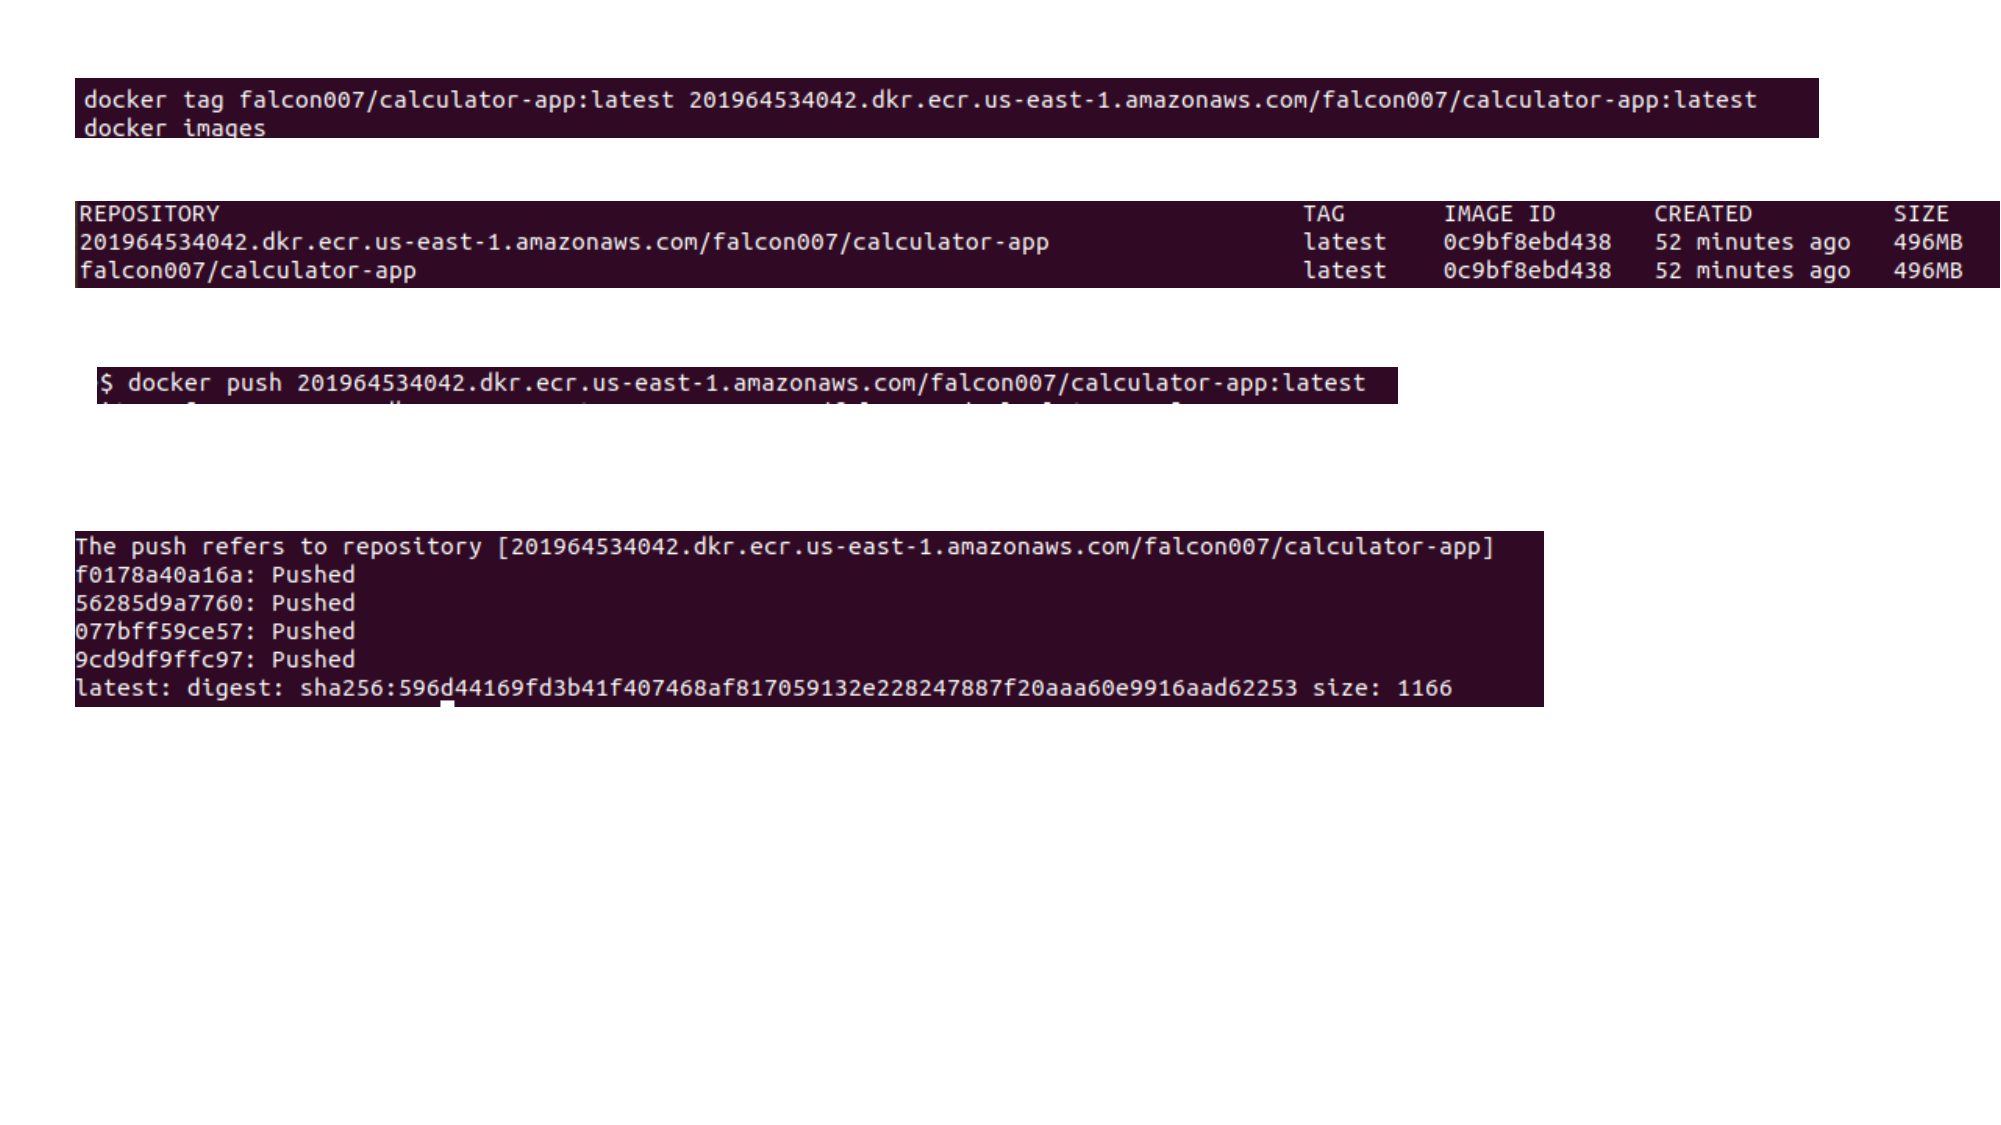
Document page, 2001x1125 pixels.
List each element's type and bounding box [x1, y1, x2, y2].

picture [96, 367, 1398, 404]
picture [74, 78, 1820, 139]
picture [74, 531, 1544, 707]
picture [74, 201, 2000, 288]
